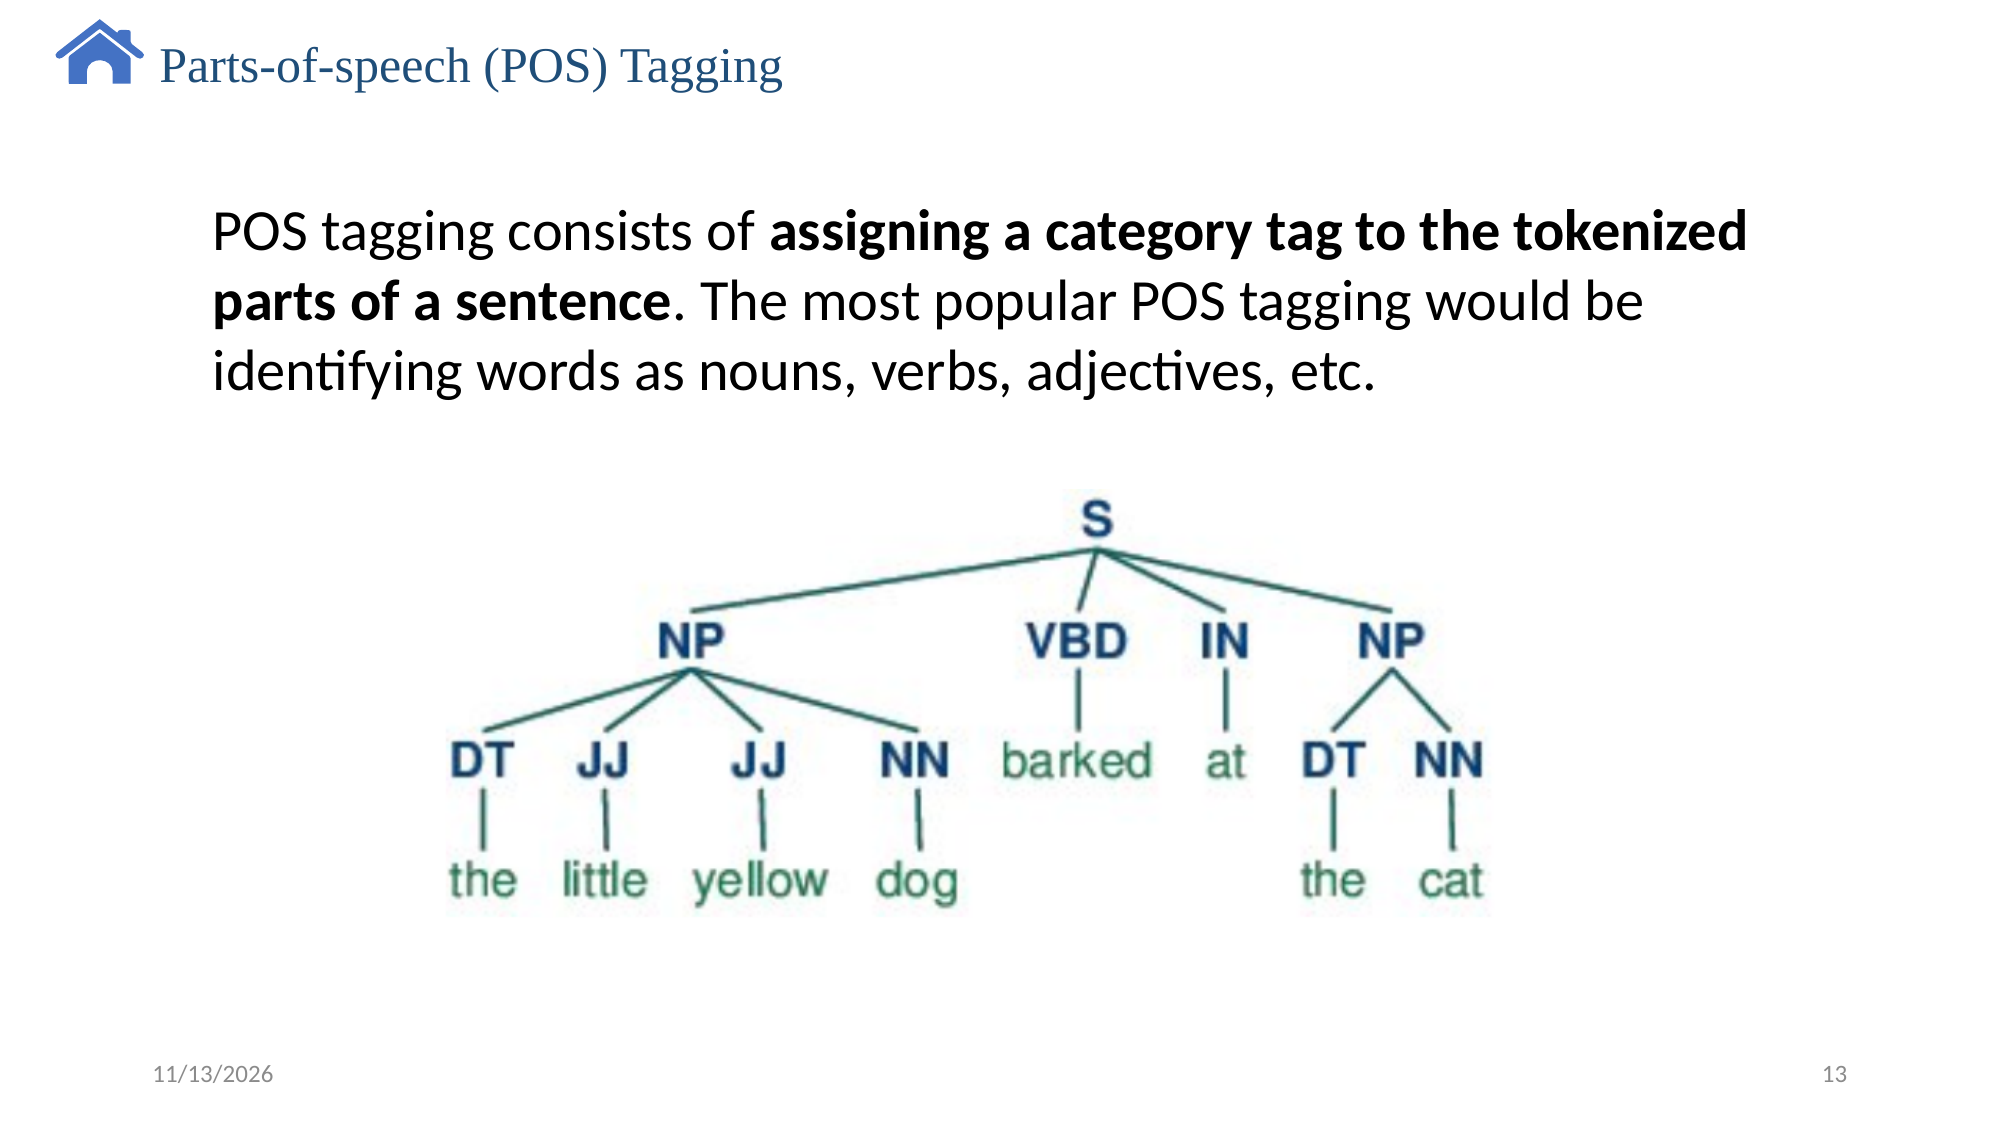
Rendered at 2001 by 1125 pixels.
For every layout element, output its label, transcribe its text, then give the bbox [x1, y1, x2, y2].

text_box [54, 19, 911, 102]
picture [415, 489, 1526, 936]
slide_number 13 [1412, 1042, 1863, 1103]
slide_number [137, 1042, 588, 1103]
text_box POS tagging consists of assigning a category tag to the tokenized parts of a sentence. The most popular POS tagging would be identifying words as nouns, verbs, adjectives, etc. [198, 185, 1802, 410]
